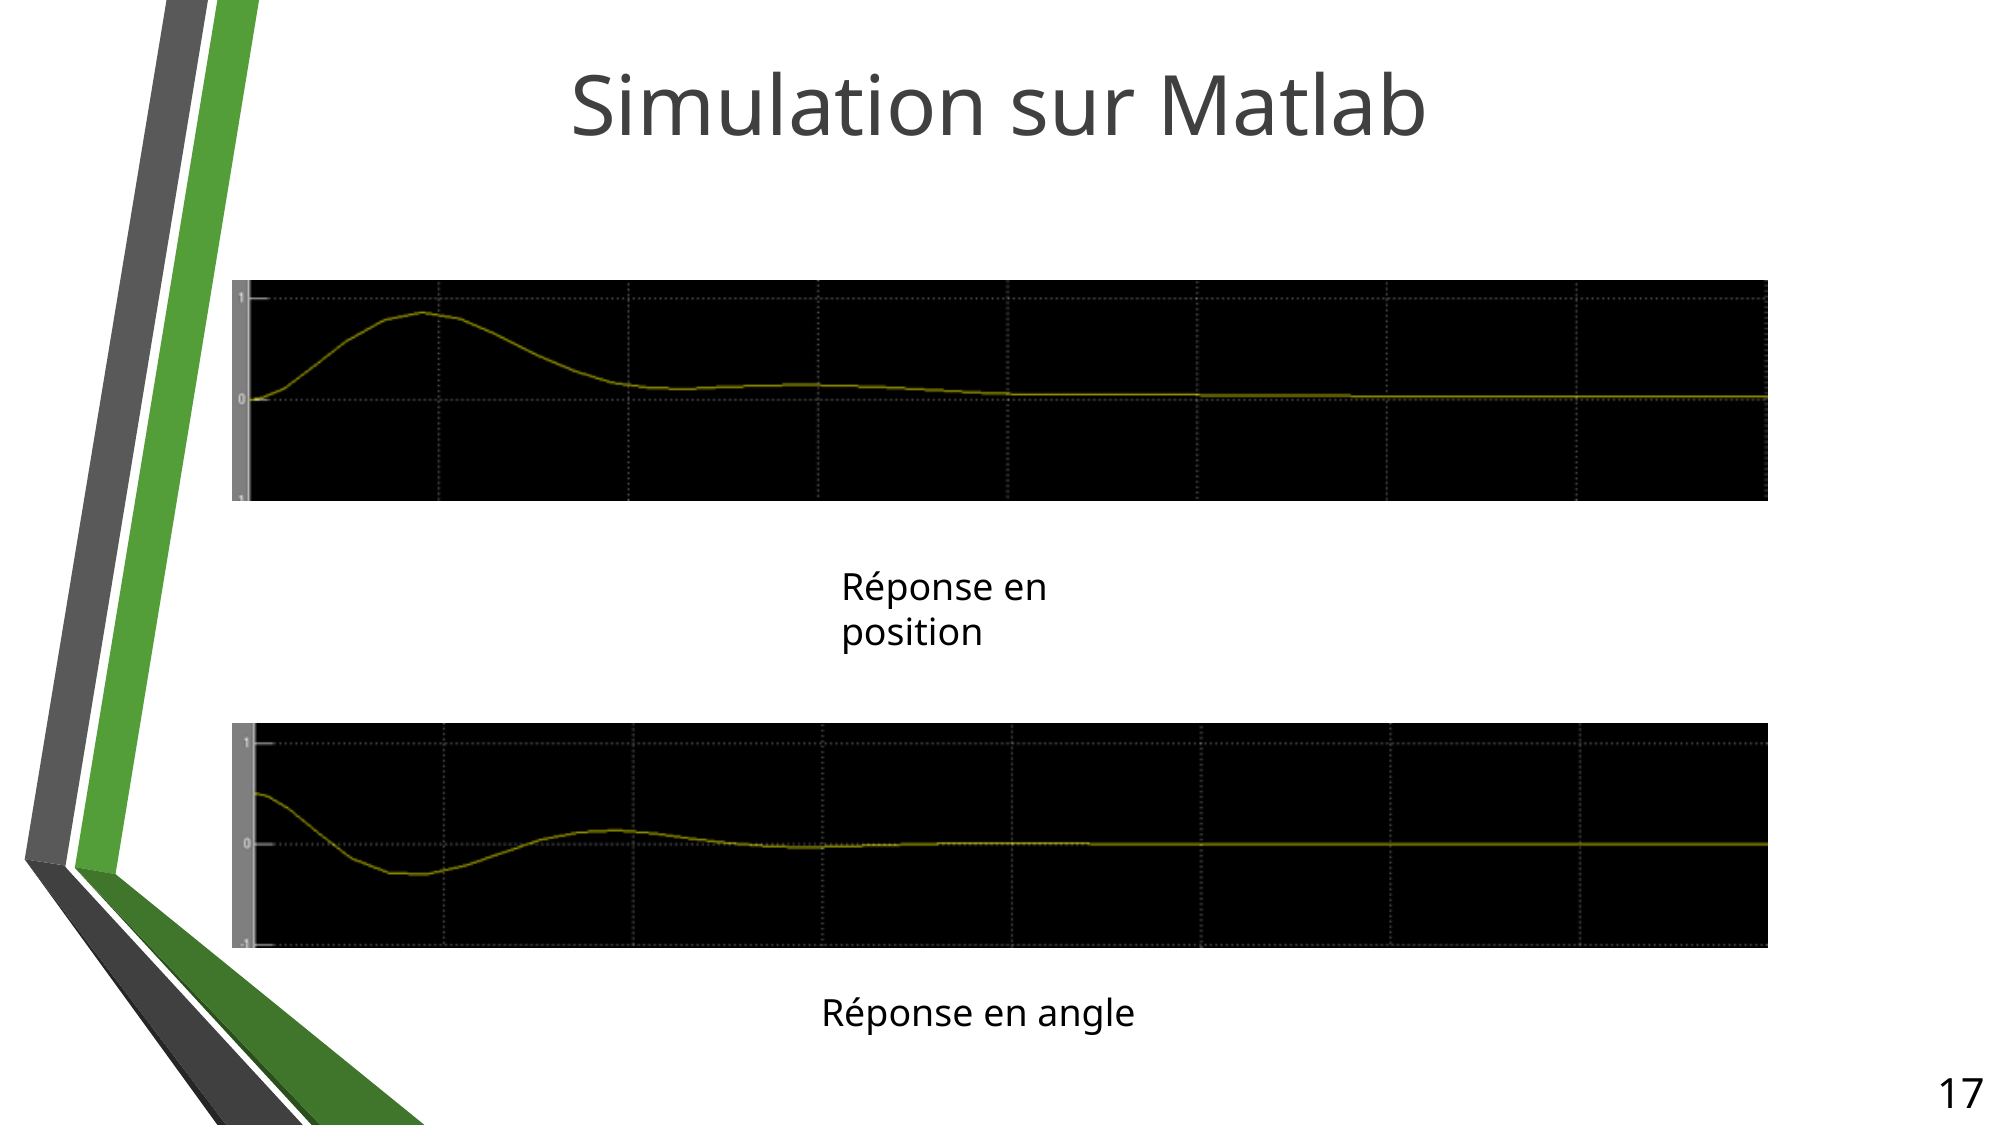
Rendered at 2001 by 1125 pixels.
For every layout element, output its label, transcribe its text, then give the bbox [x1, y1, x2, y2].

picture [231, 723, 1768, 948]
text_box Réponse en angle [806, 981, 1194, 1042]
slide_number 17 [0, 1065, 2000, 1125]
text_box Simulation sur Matlab [270, 44, 1730, 160]
text_box Réponse en position [826, 555, 1174, 661]
picture [231, 279, 1768, 501]
